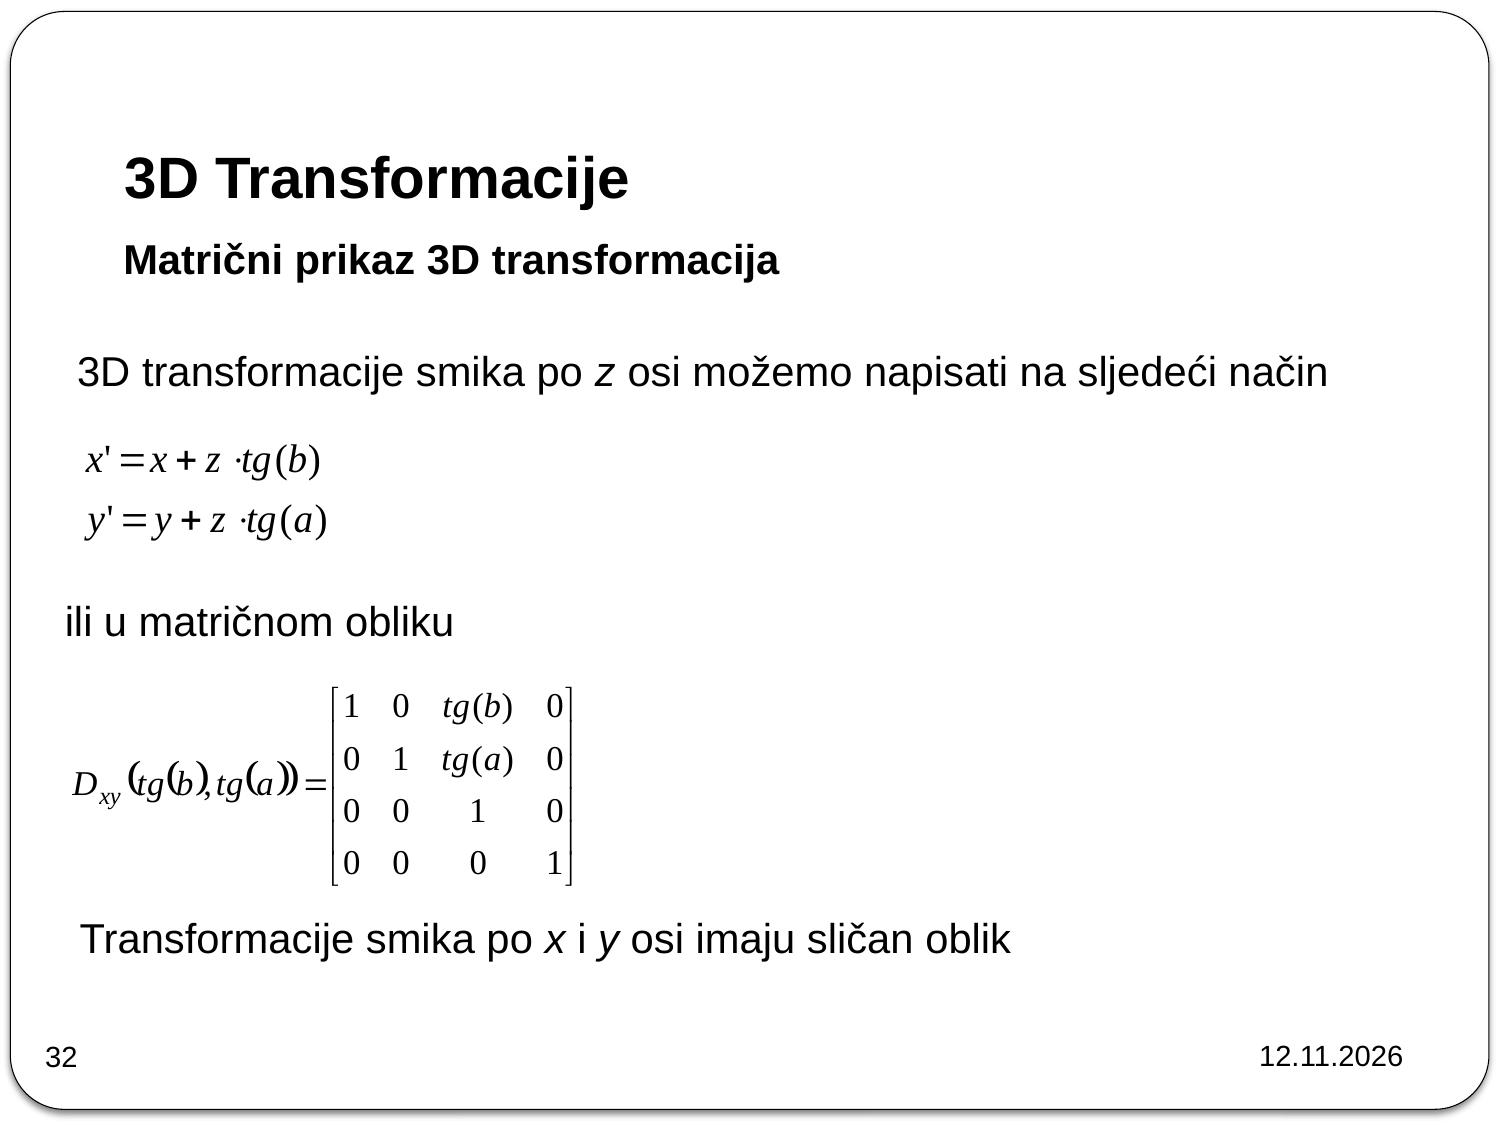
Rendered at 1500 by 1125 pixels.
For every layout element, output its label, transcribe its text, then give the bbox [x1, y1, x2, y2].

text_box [76, 434, 336, 552]
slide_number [1012, 1015, 1419, 1094]
title 3D Transformacije [109, 62, 1385, 225]
slide_number 32 [23, 1018, 99, 1094]
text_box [64, 680, 588, 894]
text_box 3D transformacije smika po z osi možemo napisati na sljedeći način [62, 337, 1413, 403]
text_box ili u matričnom obliku [49, 587, 494, 653]
text_box Matrični prikaz 3D transformacija [108, 225, 1092, 291]
text_box Transformacije smika po x i y osi imaju sličan oblik [64, 904, 1415, 970]
